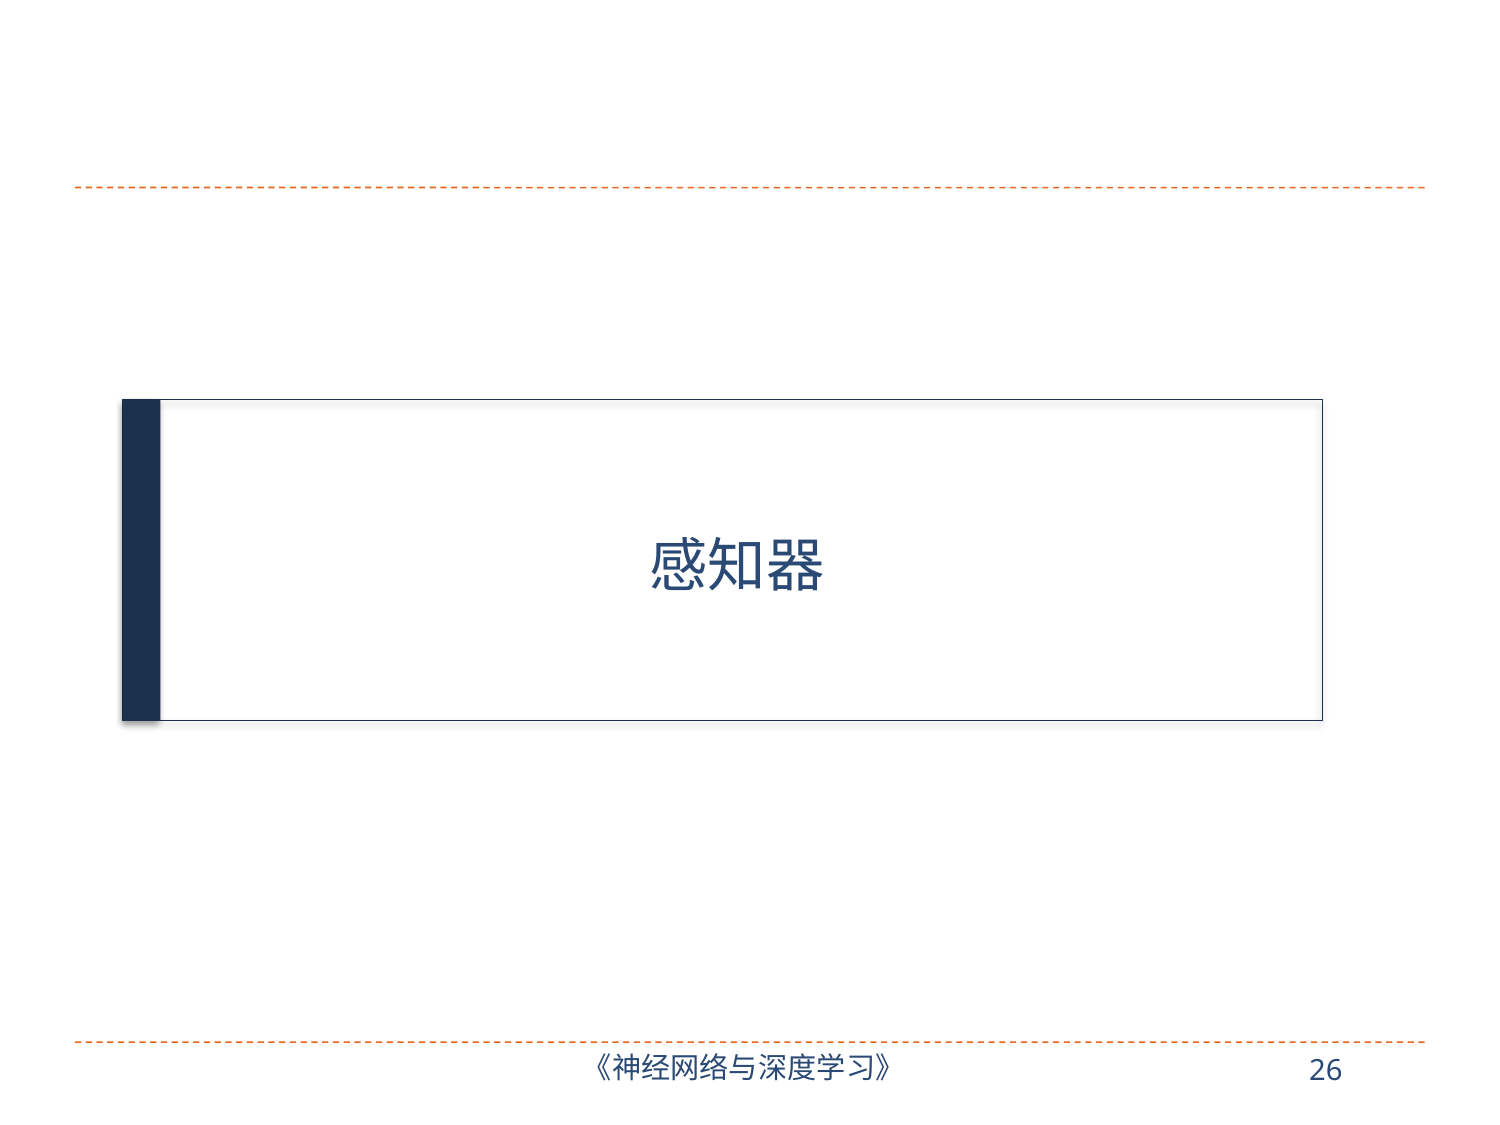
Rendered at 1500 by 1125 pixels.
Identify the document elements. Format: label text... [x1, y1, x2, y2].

title 感知器 [174, 439, 1300, 688]
